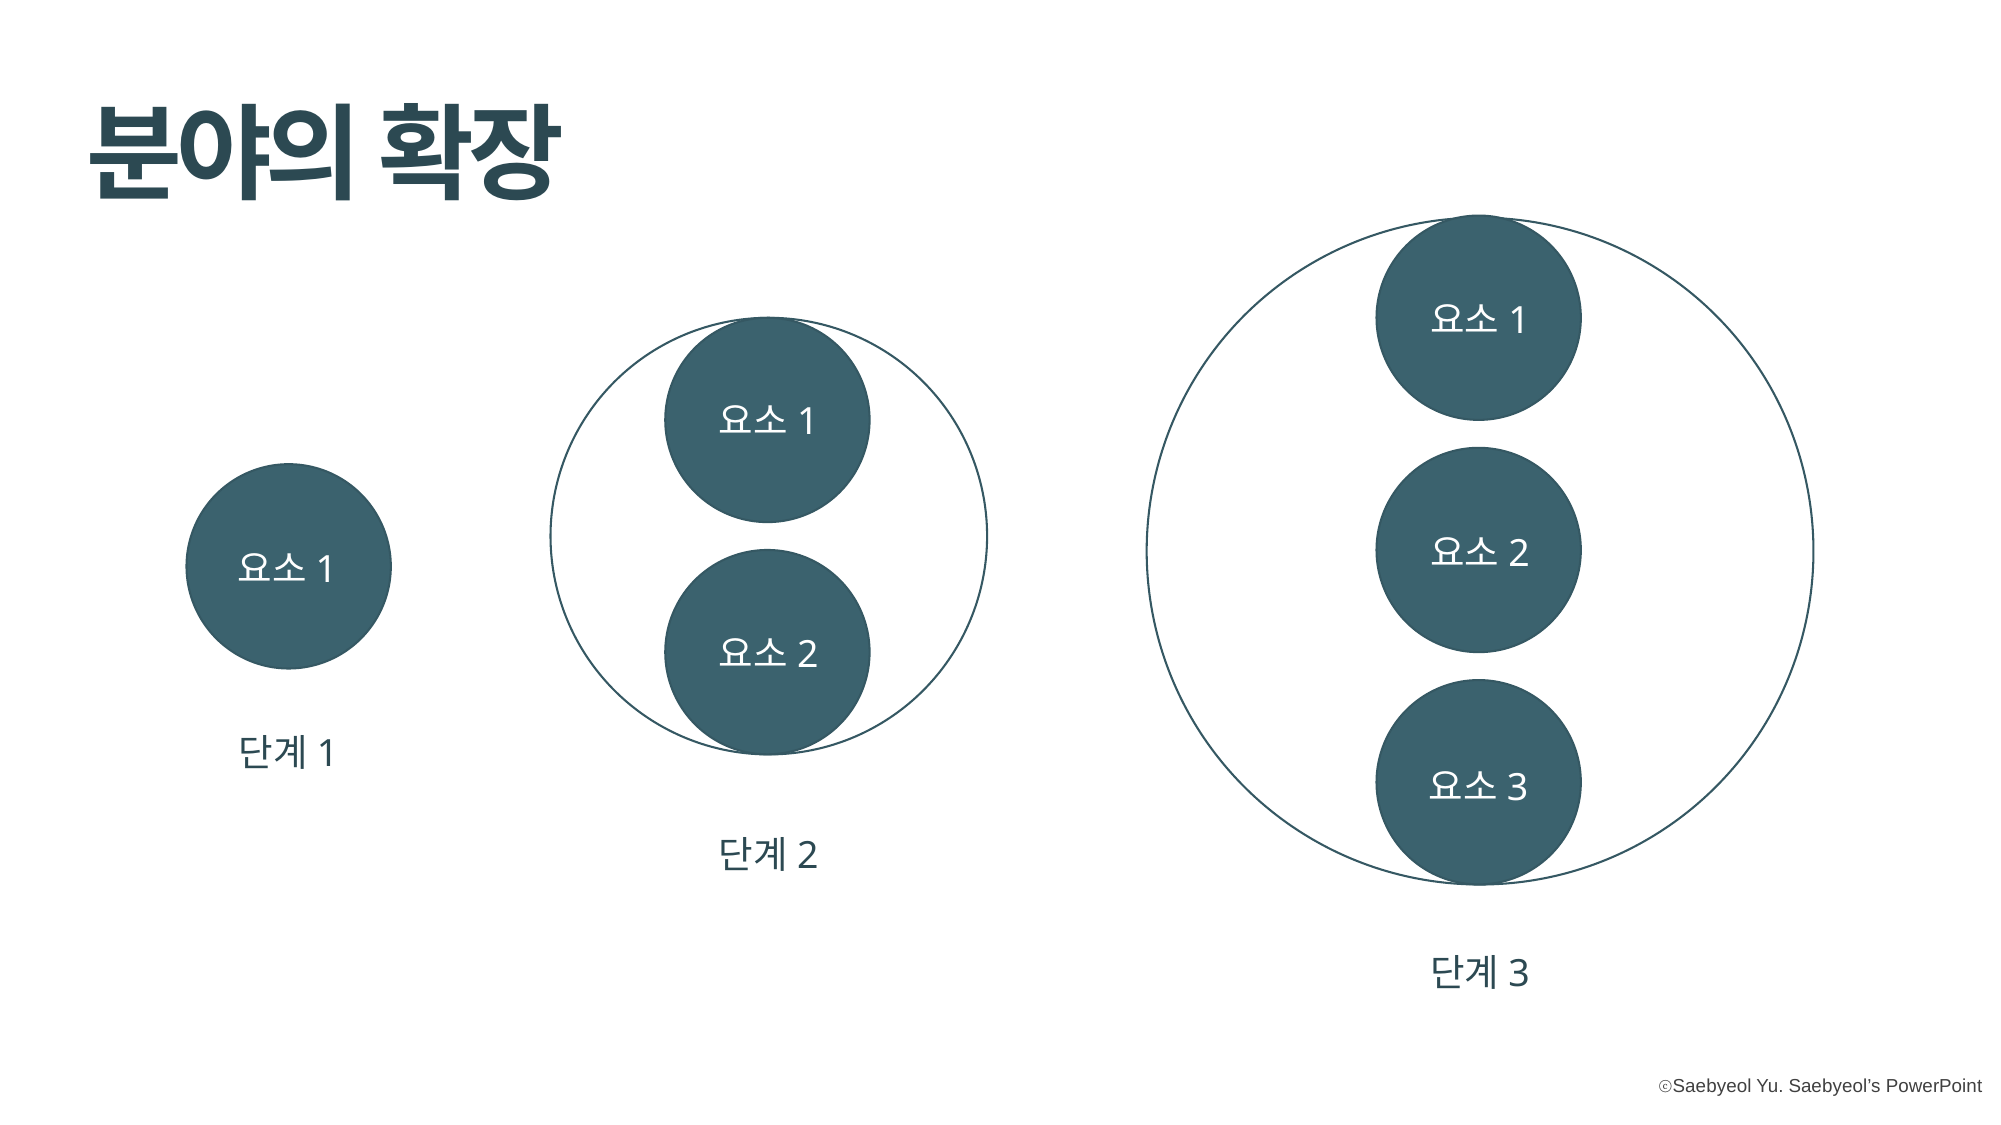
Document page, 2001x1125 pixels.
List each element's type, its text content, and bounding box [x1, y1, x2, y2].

text_box [189, 463, 388, 538]
text_box 요소1 [148, 538, 426, 598]
text_box 단계3 [1341, 941, 1619, 1001]
text_box [1380, 582, 1577, 654]
text_box 단계2 [630, 823, 908, 884]
text_box 요소1 [1341, 288, 1619, 349]
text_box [550, 317, 988, 755]
text_box [1145, 217, 1815, 886]
text_box [1381, 816, 1577, 886]
text_box [1379, 679, 1579, 755]
text_box 단계1 [150, 721, 428, 782]
text_box [190, 598, 387, 670]
text_box [1379, 446, 1578, 521]
text_box 분야의 확장 [71, 79, 872, 220]
text_box 요소2 [1341, 521, 1619, 582]
text_box 요소3 [1340, 755, 1618, 816]
text_box [1380, 349, 1578, 421]
text_box [1379, 214, 1578, 288]
